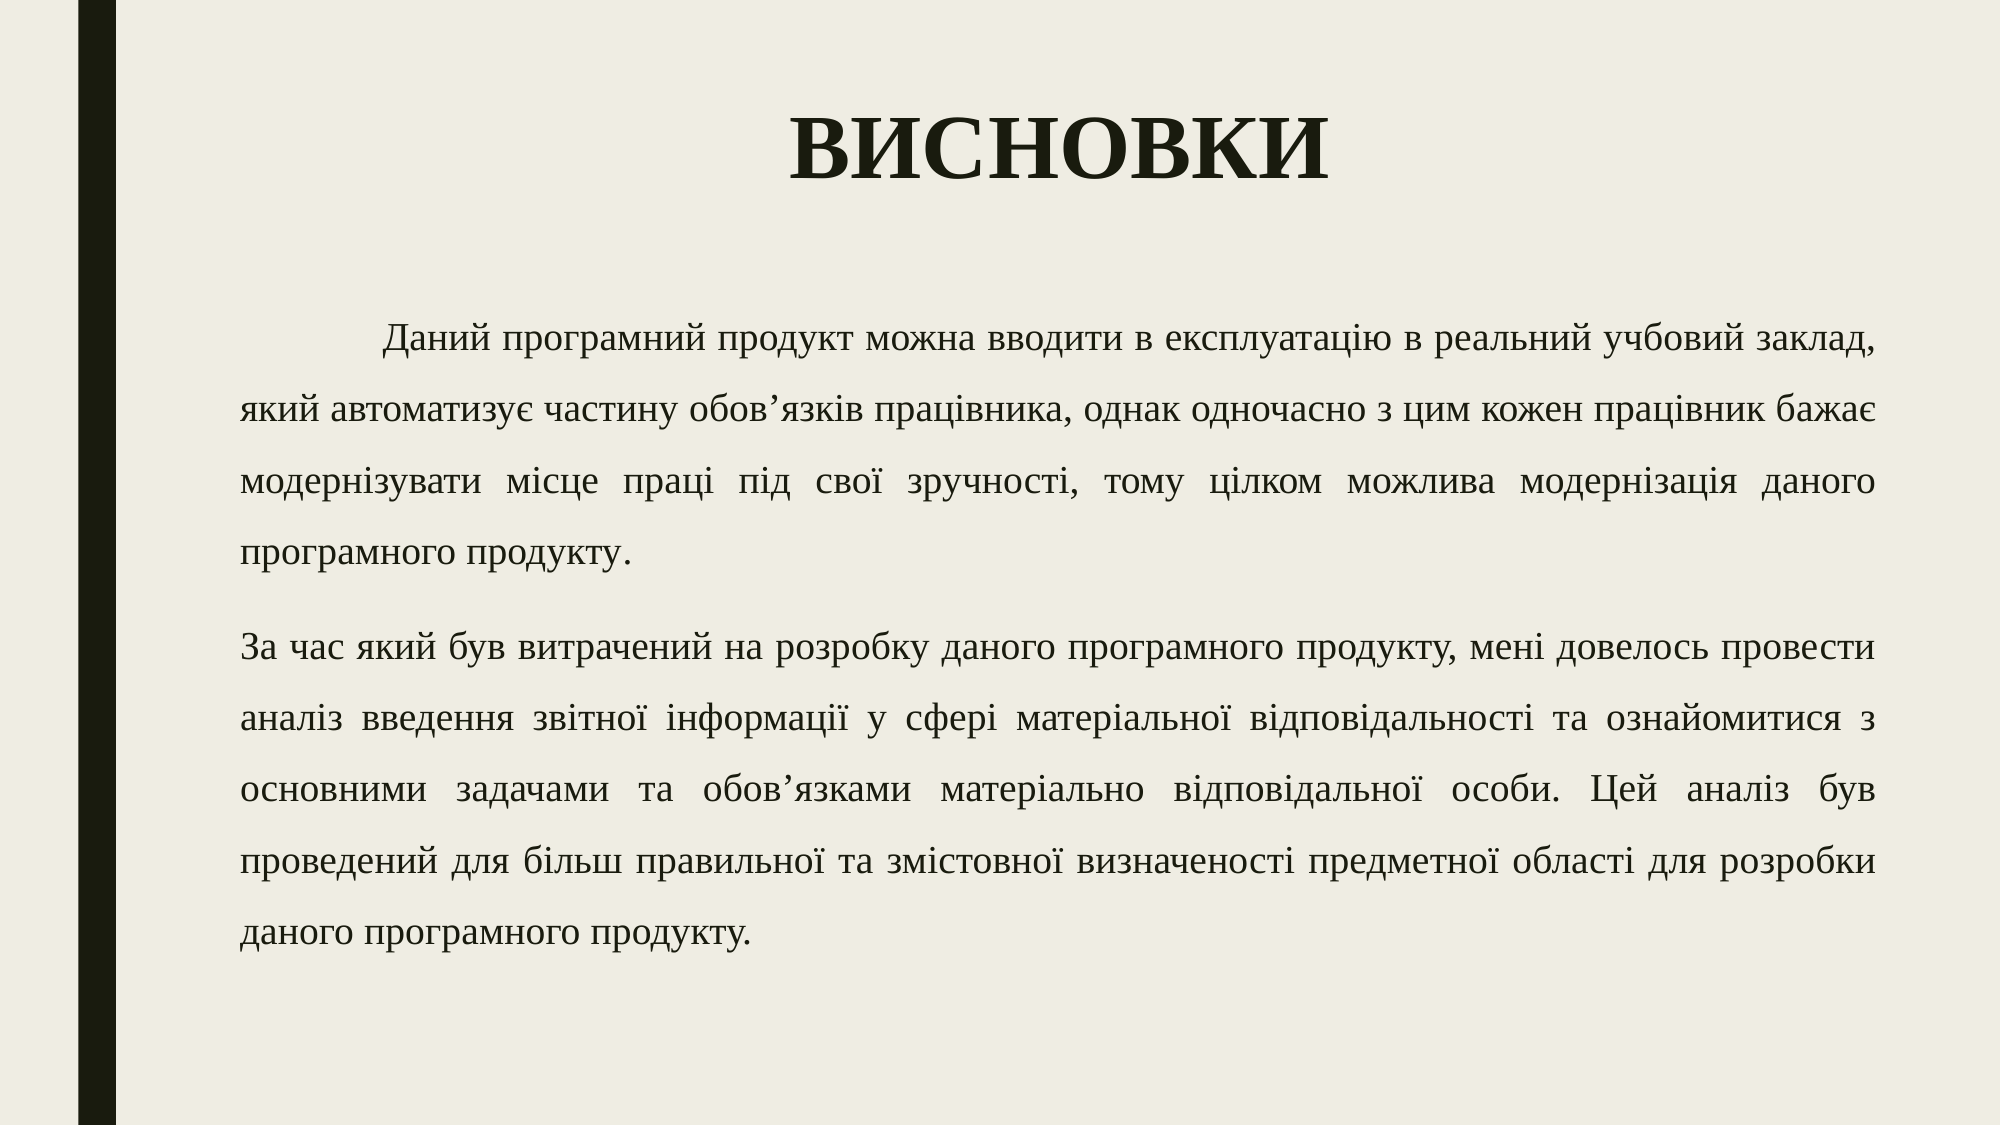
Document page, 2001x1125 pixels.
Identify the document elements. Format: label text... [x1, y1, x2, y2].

title ВИСНОВКИ [272, 92, 1848, 279]
list Даний програмний продукт можна вводити в експлуатацію в реальний учбовий заклад, який автоматизує частину обов’язків працівника, однак одночасно з цим кожен працівник бажає модернізувати місце праці під свої зручності, тому цілком можлива модернізація даного програмного продукту. За час який був витрачений на розробку даного програмного продукту, мені довелось провести аналіз введення звітної інформації у сфері матеріальної відповідальності та ознайомитися з основними задачами та обов’язками матеріально відповідальної особи. Цей аналіз був проведений для більш правильної та змістовної визначеності предметної області для розробки даного програмного продукту. [225, 279, 1895, 965]
